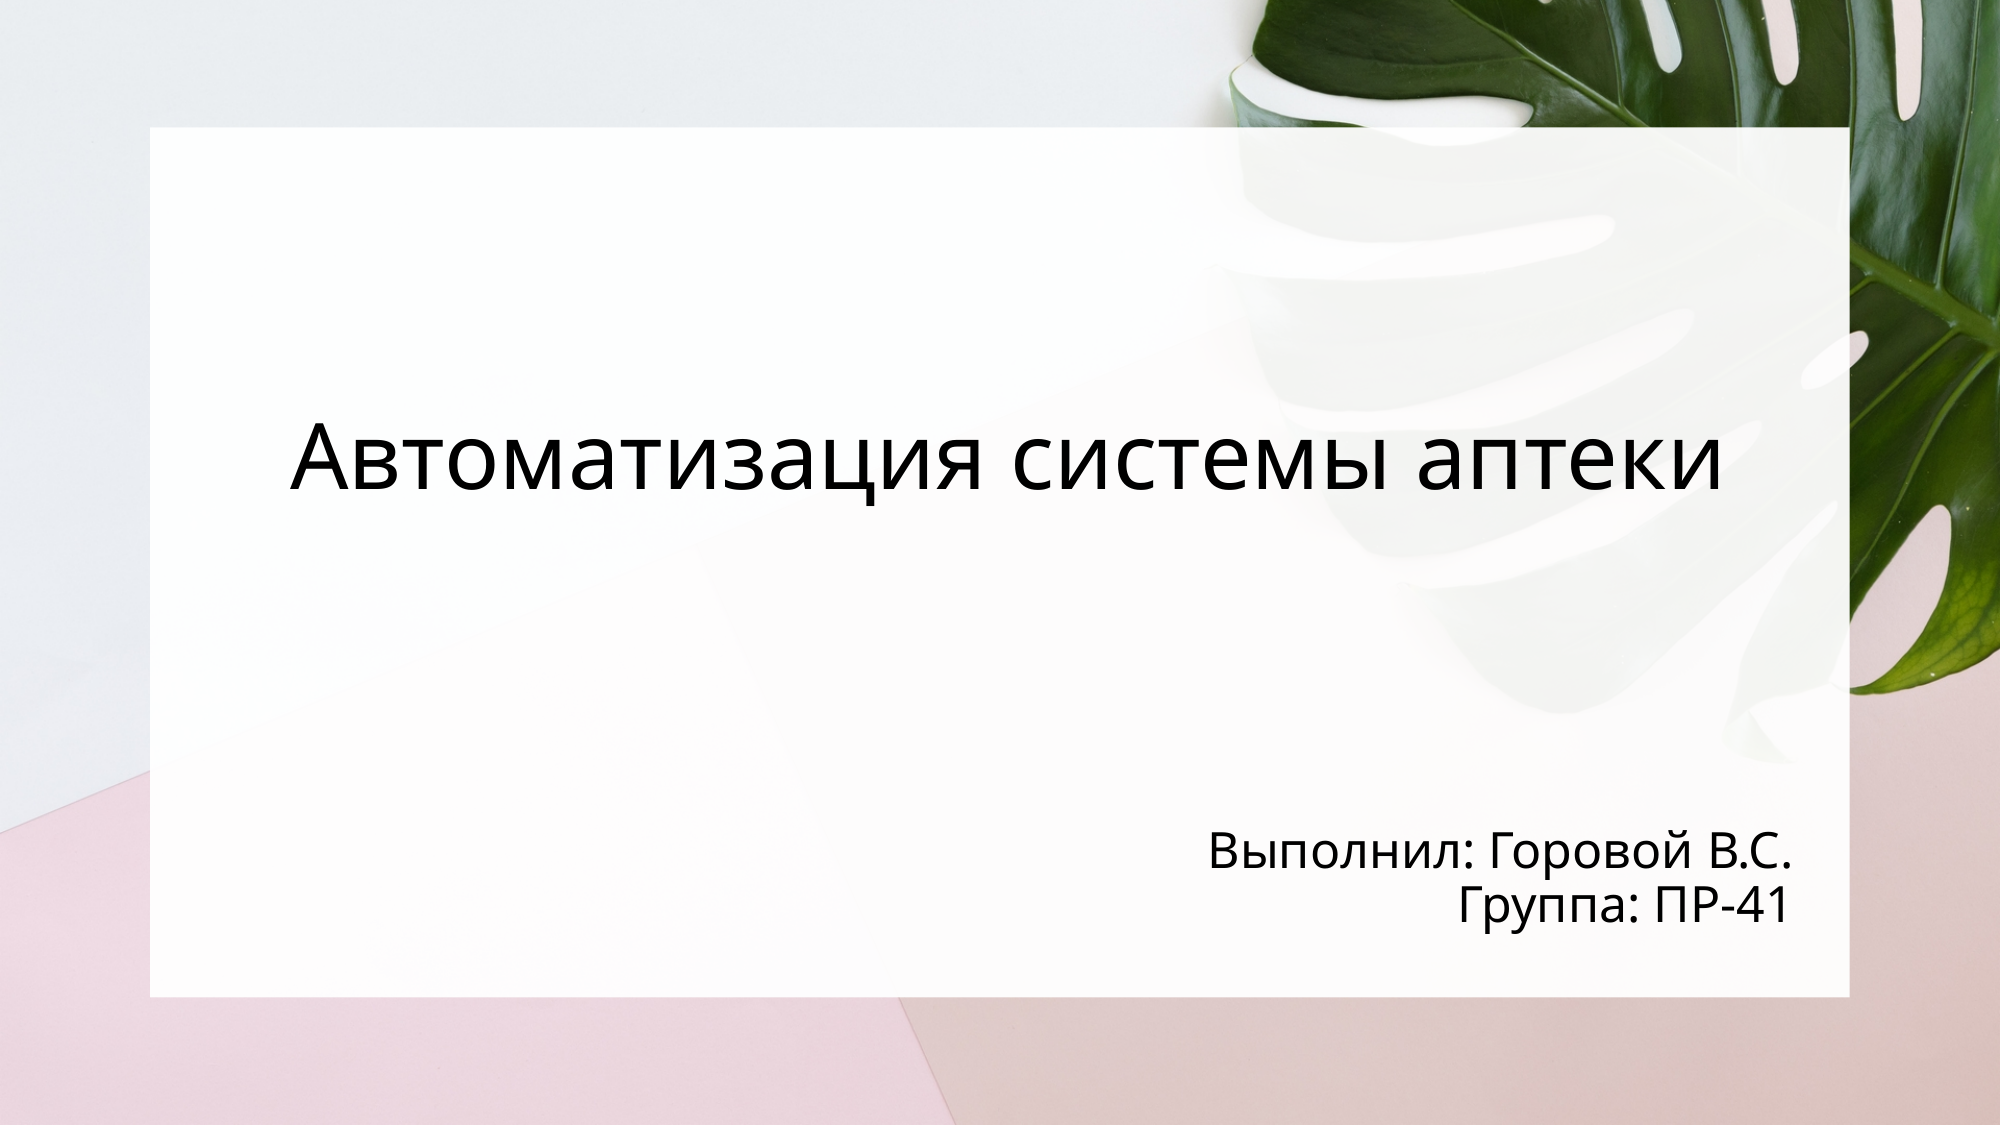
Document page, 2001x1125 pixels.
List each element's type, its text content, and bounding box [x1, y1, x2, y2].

picture [0, 0, 2000, 1125]
text_box Выполнил: Горовой В.С. Группа: ПР-41 [1189, 810, 1809, 947]
title Автоматизация системы аптеки [258, 272, 1759, 648]
